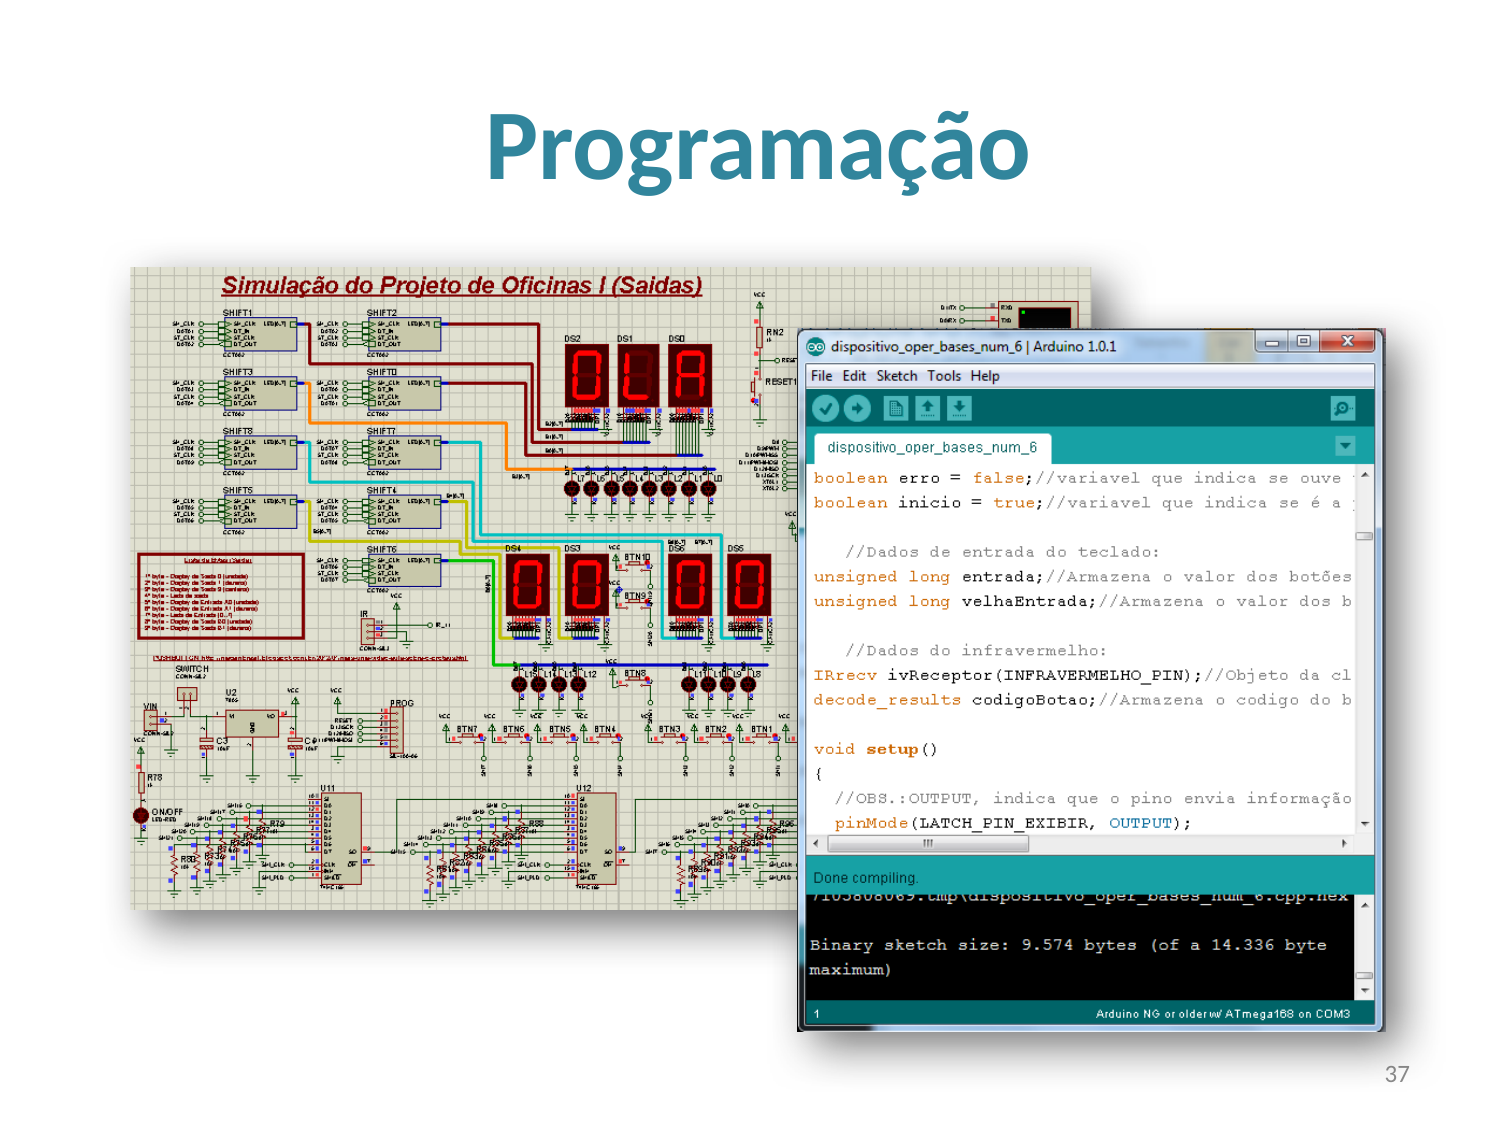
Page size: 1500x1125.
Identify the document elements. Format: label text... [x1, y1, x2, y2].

slide_number 37 [1074, 1042, 1425, 1103]
text_box Programação [470, 71, 1047, 207]
picture [130, 266, 1386, 1032]
